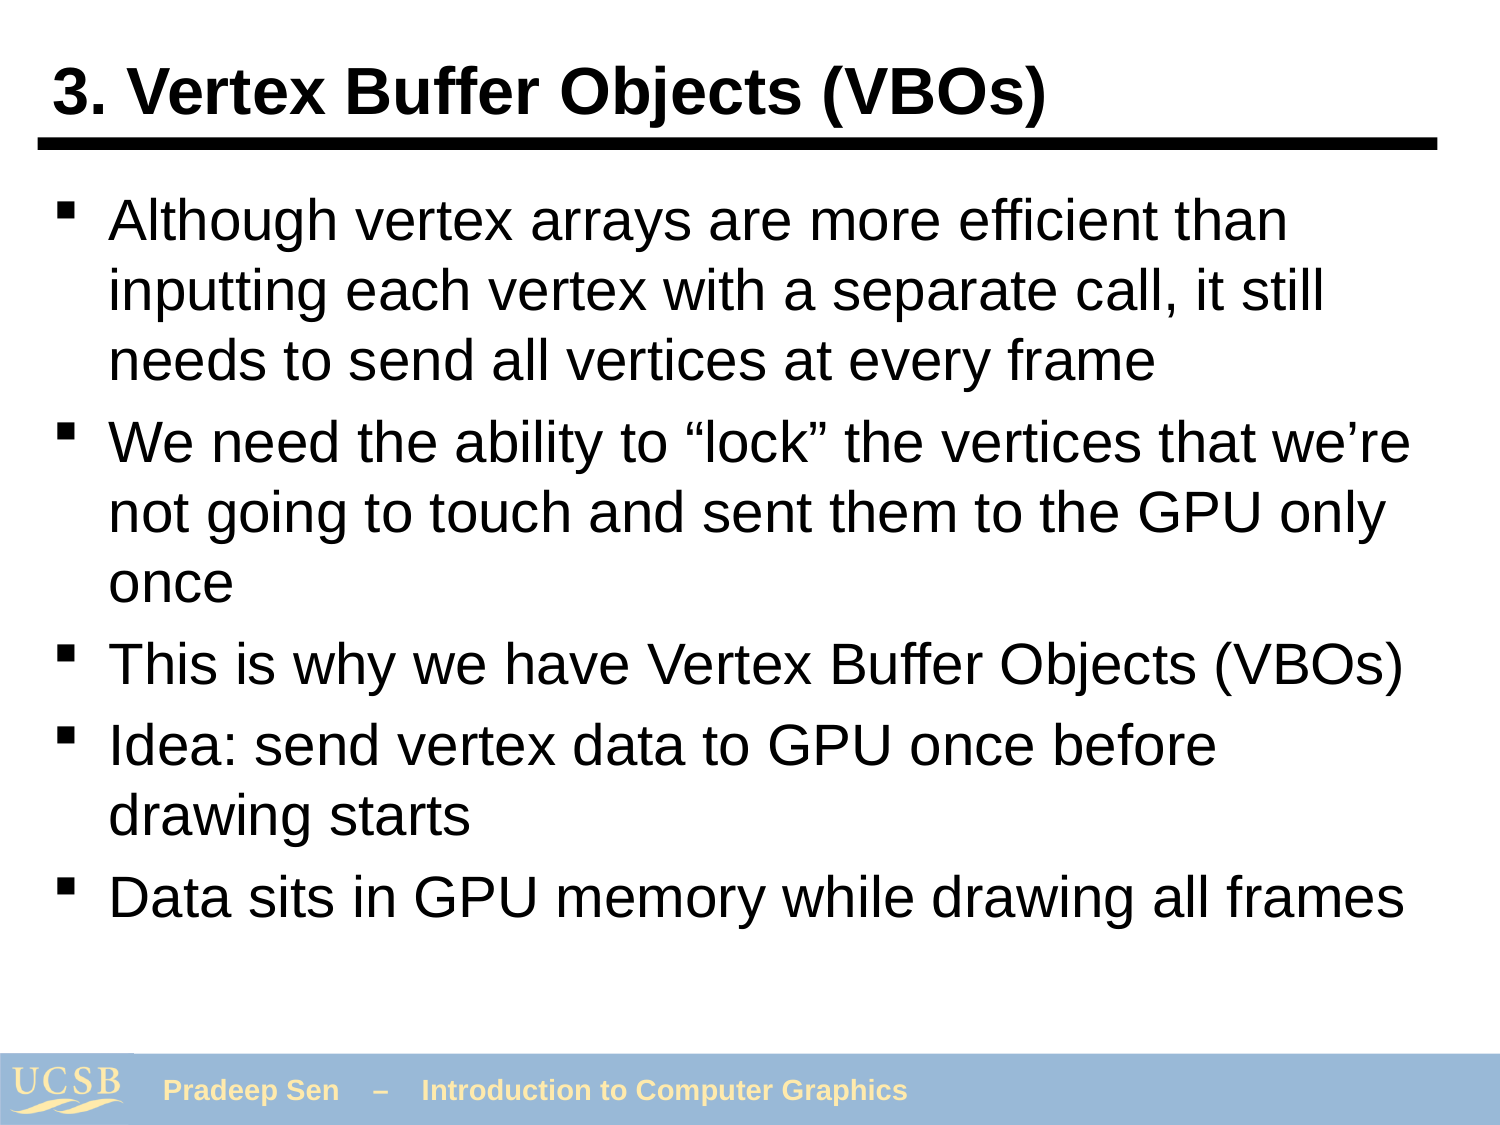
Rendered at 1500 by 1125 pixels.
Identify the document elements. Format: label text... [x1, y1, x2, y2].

title 3. Vertex Buffer Objects (VBOs) [37, 37, 1438, 138]
list Although vertex arrays are more efficient than inputting each vertex with a separate call, it still needs to send all vertices at every frame We need the ability to “lock” the vertices that we’re not going to touch and sent them to the GPU only once This is why we have Vertex Buffer Objects (VBOs) Idea: send vertex data to GPU once before drawing starts Data sits in GPU memory while drawing all frames [37, 174, 1438, 1025]
title Orthographic projection [0, 1053, 128, 1125]
